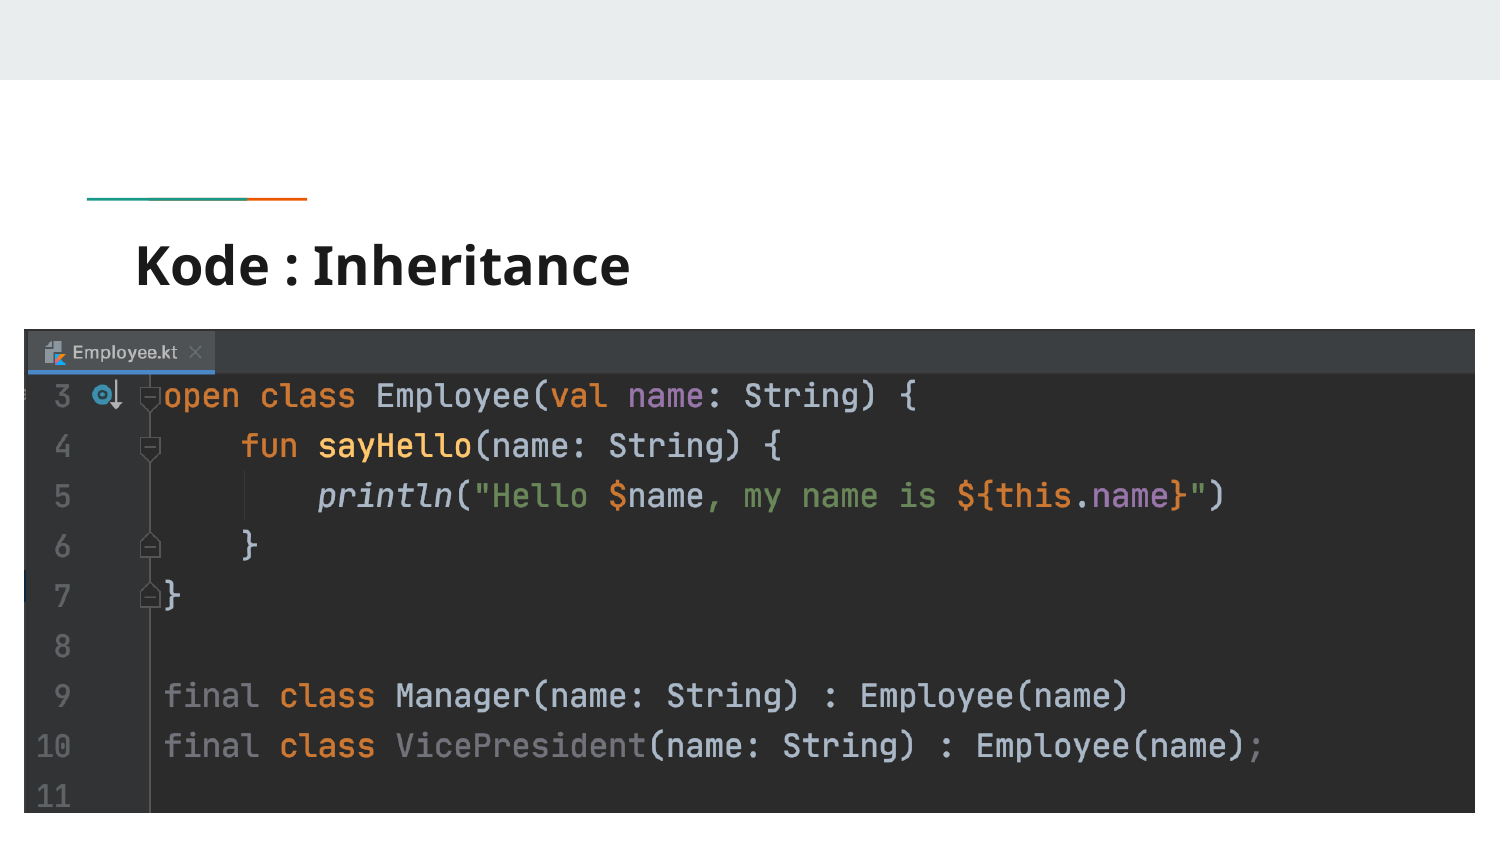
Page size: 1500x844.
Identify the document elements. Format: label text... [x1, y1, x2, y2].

title Kode : Inheritance [119, 216, 1381, 305]
picture [24, 328, 1476, 813]
